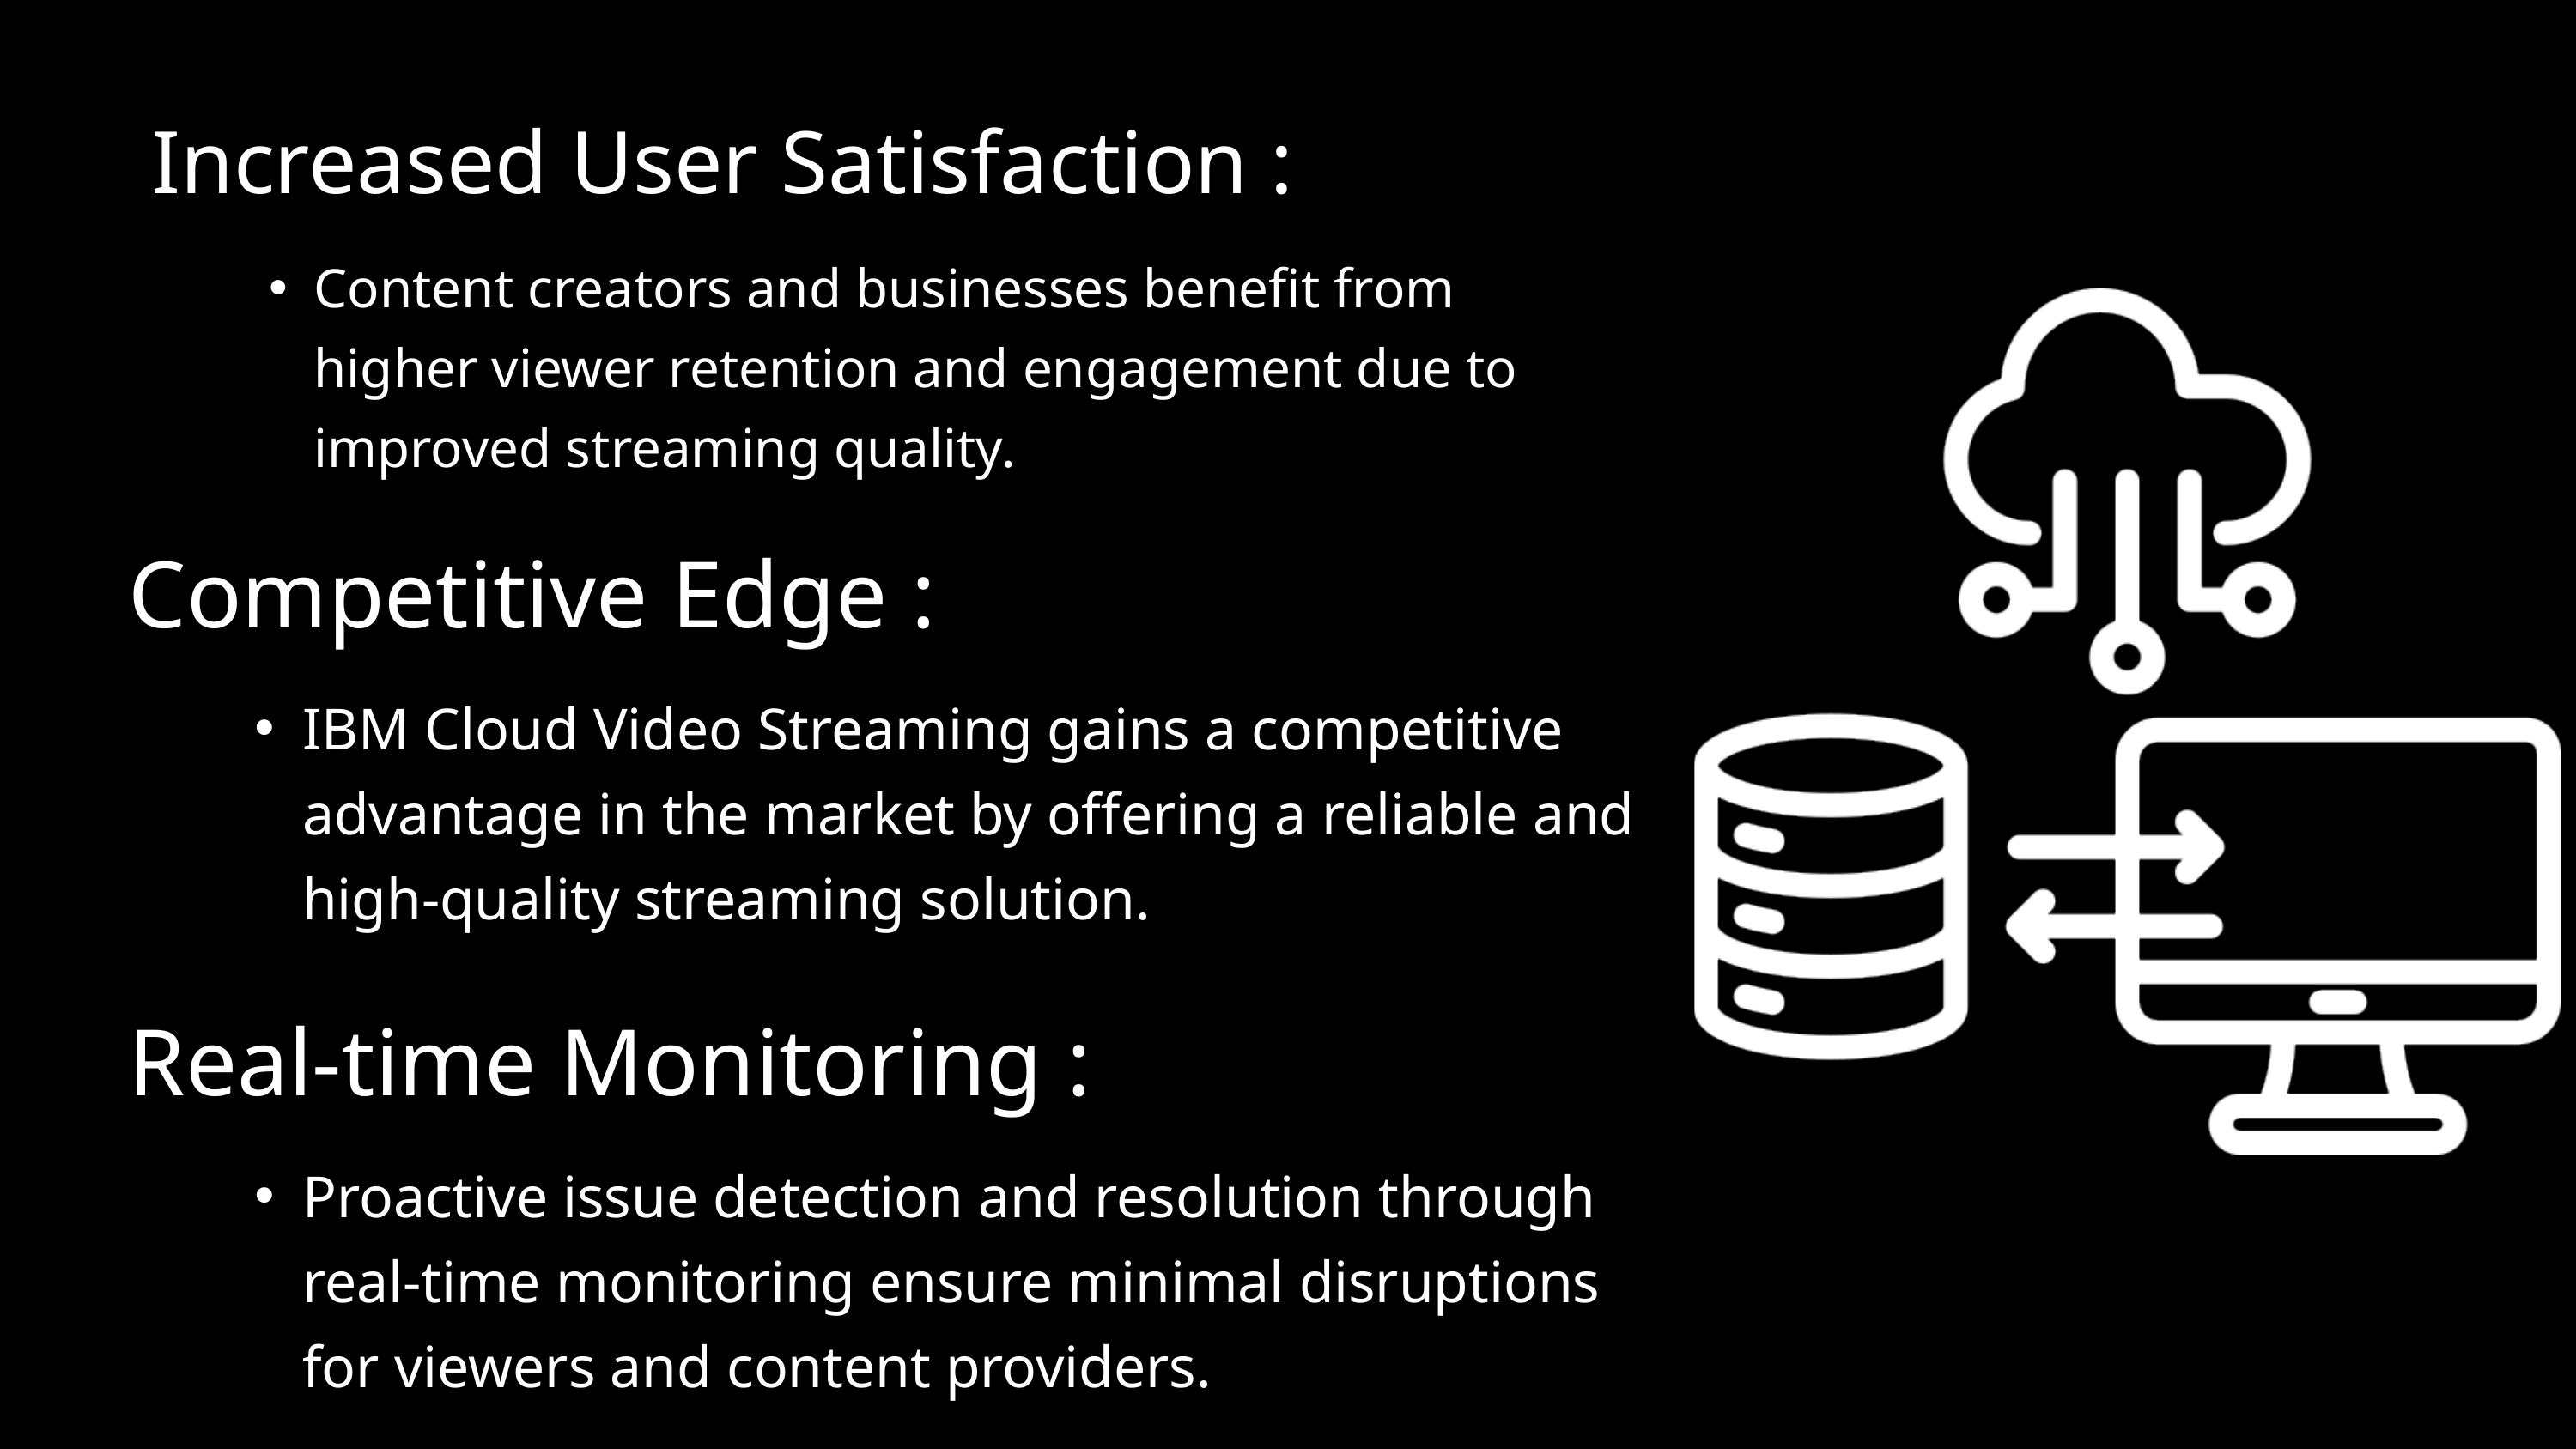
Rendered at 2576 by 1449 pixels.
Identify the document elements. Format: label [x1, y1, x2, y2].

text_box [128, 535, 2448, 924]
text_box [1694, 288, 2561, 1155]
text_box [128, 1003, 2448, 1391]
text_box [150, 106, 2326, 471]
